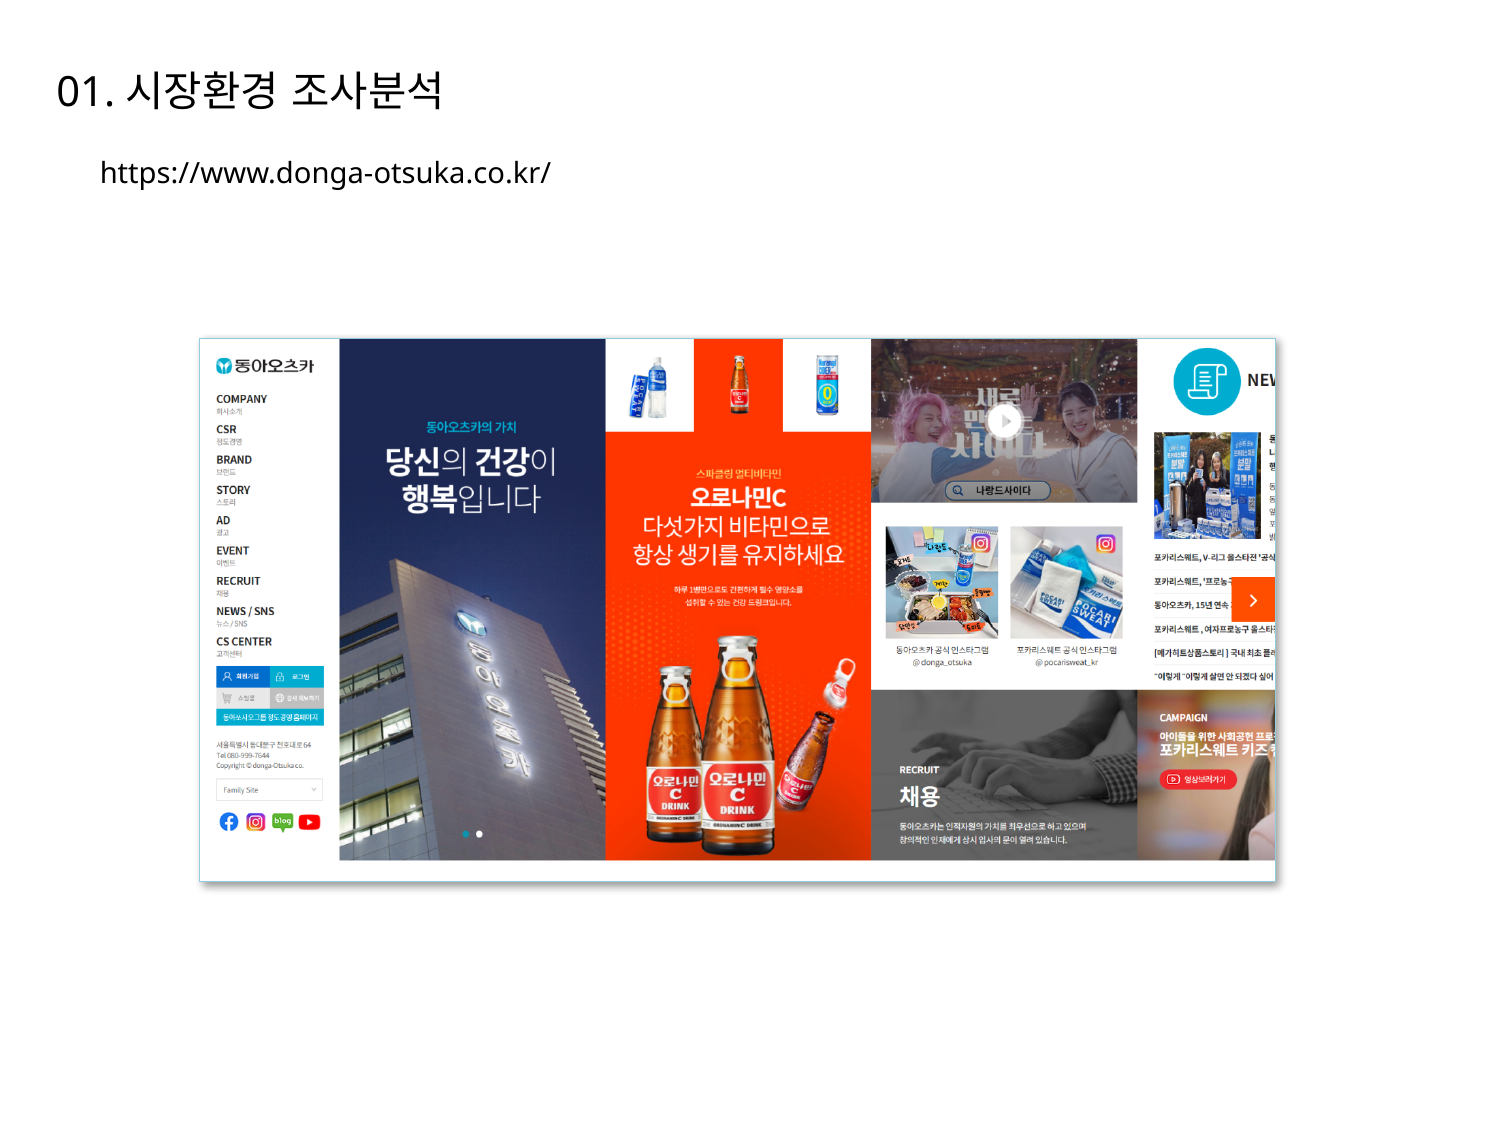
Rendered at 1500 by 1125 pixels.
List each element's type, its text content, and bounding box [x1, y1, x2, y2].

picture [198, 337, 1276, 882]
title 01.시장환경 조사분석 [41, 42, 904, 138]
text_box https://www.donga-otsuka.co.kr/ [84, 147, 567, 198]
